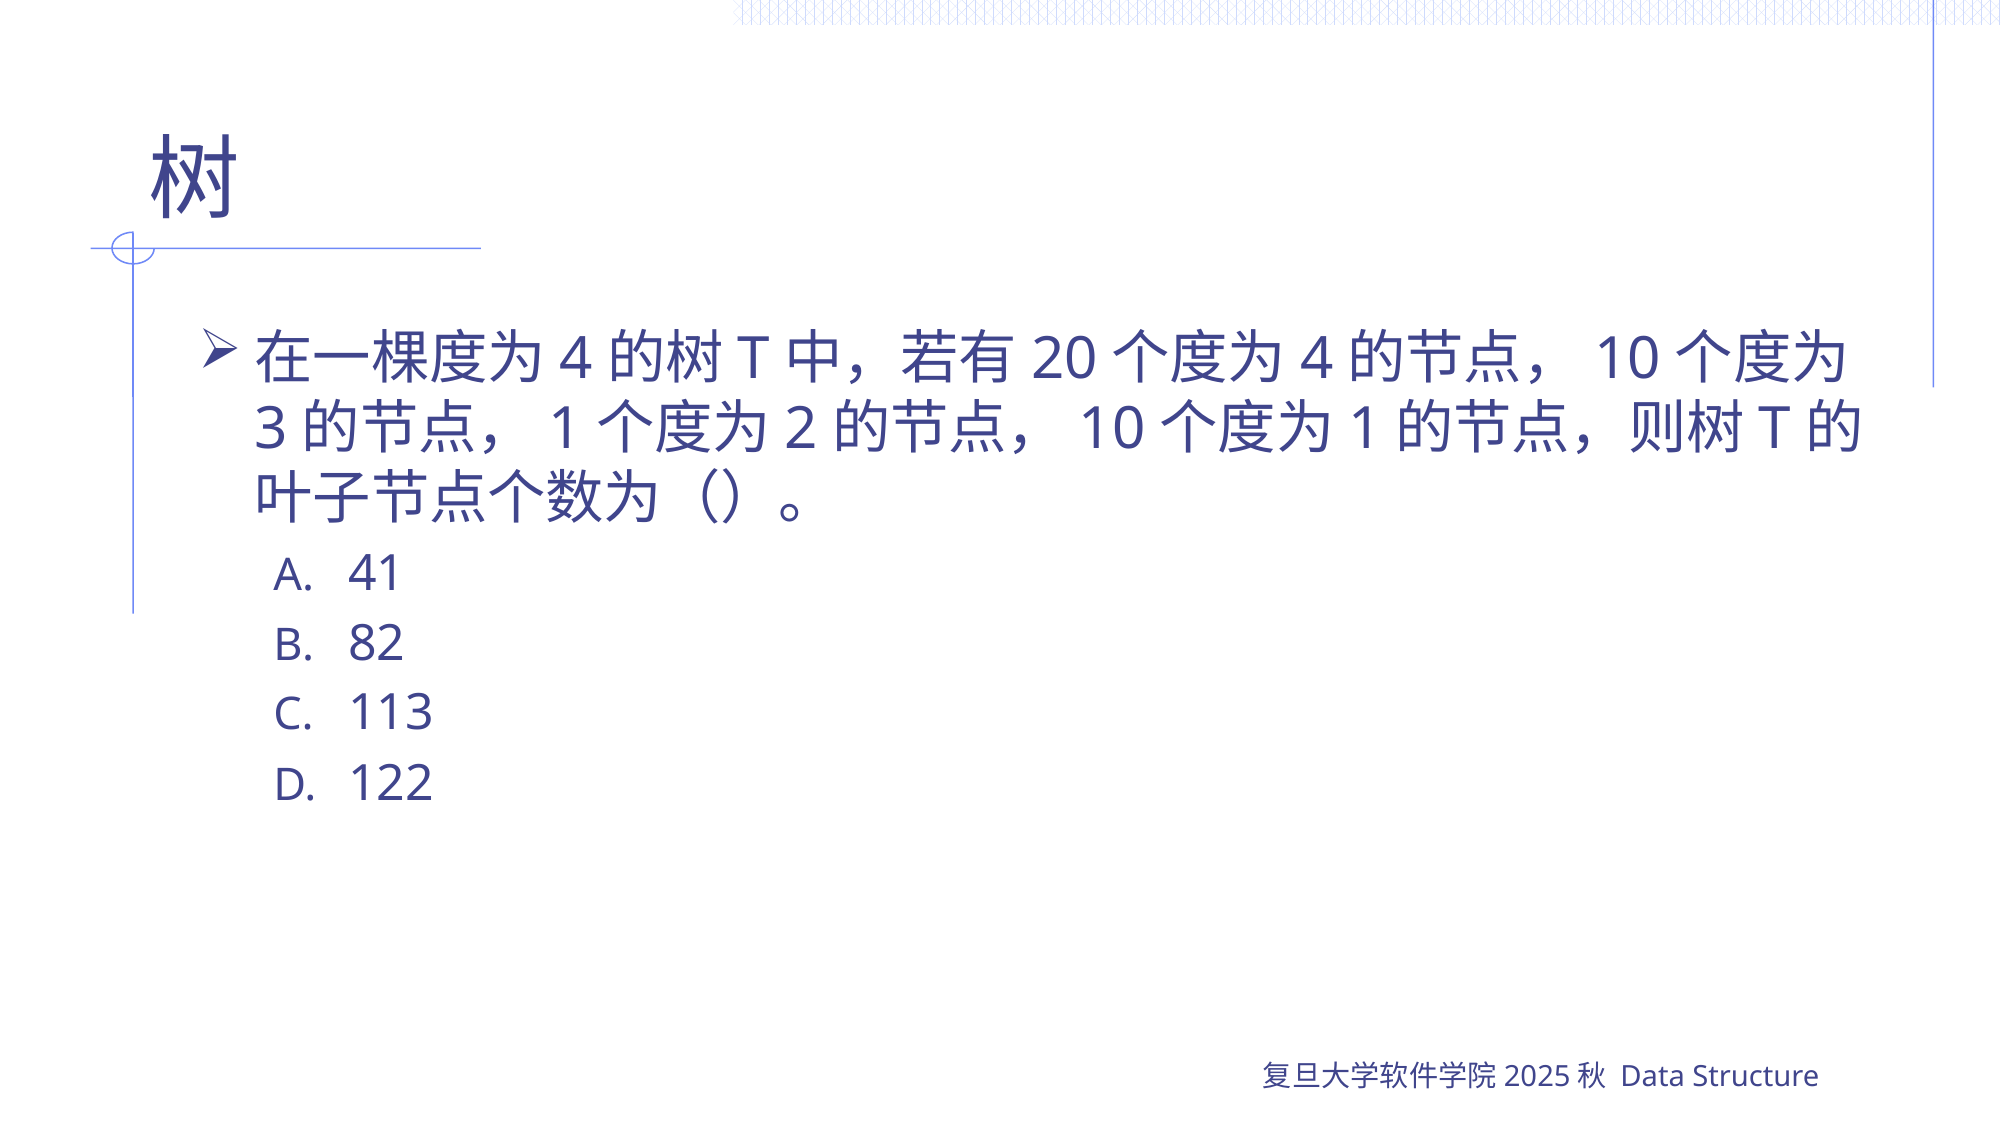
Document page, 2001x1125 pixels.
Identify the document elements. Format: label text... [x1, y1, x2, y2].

list 在一棵度为4的树T中，若有20个度为4的节点，10个度为3的节点，1个度为2的节点，10个度为1的节点，则树T的叶子节点个数为（）。 41 82 113 122 [183, 312, 1884, 988]
title 树 [133, 50, 1834, 238]
